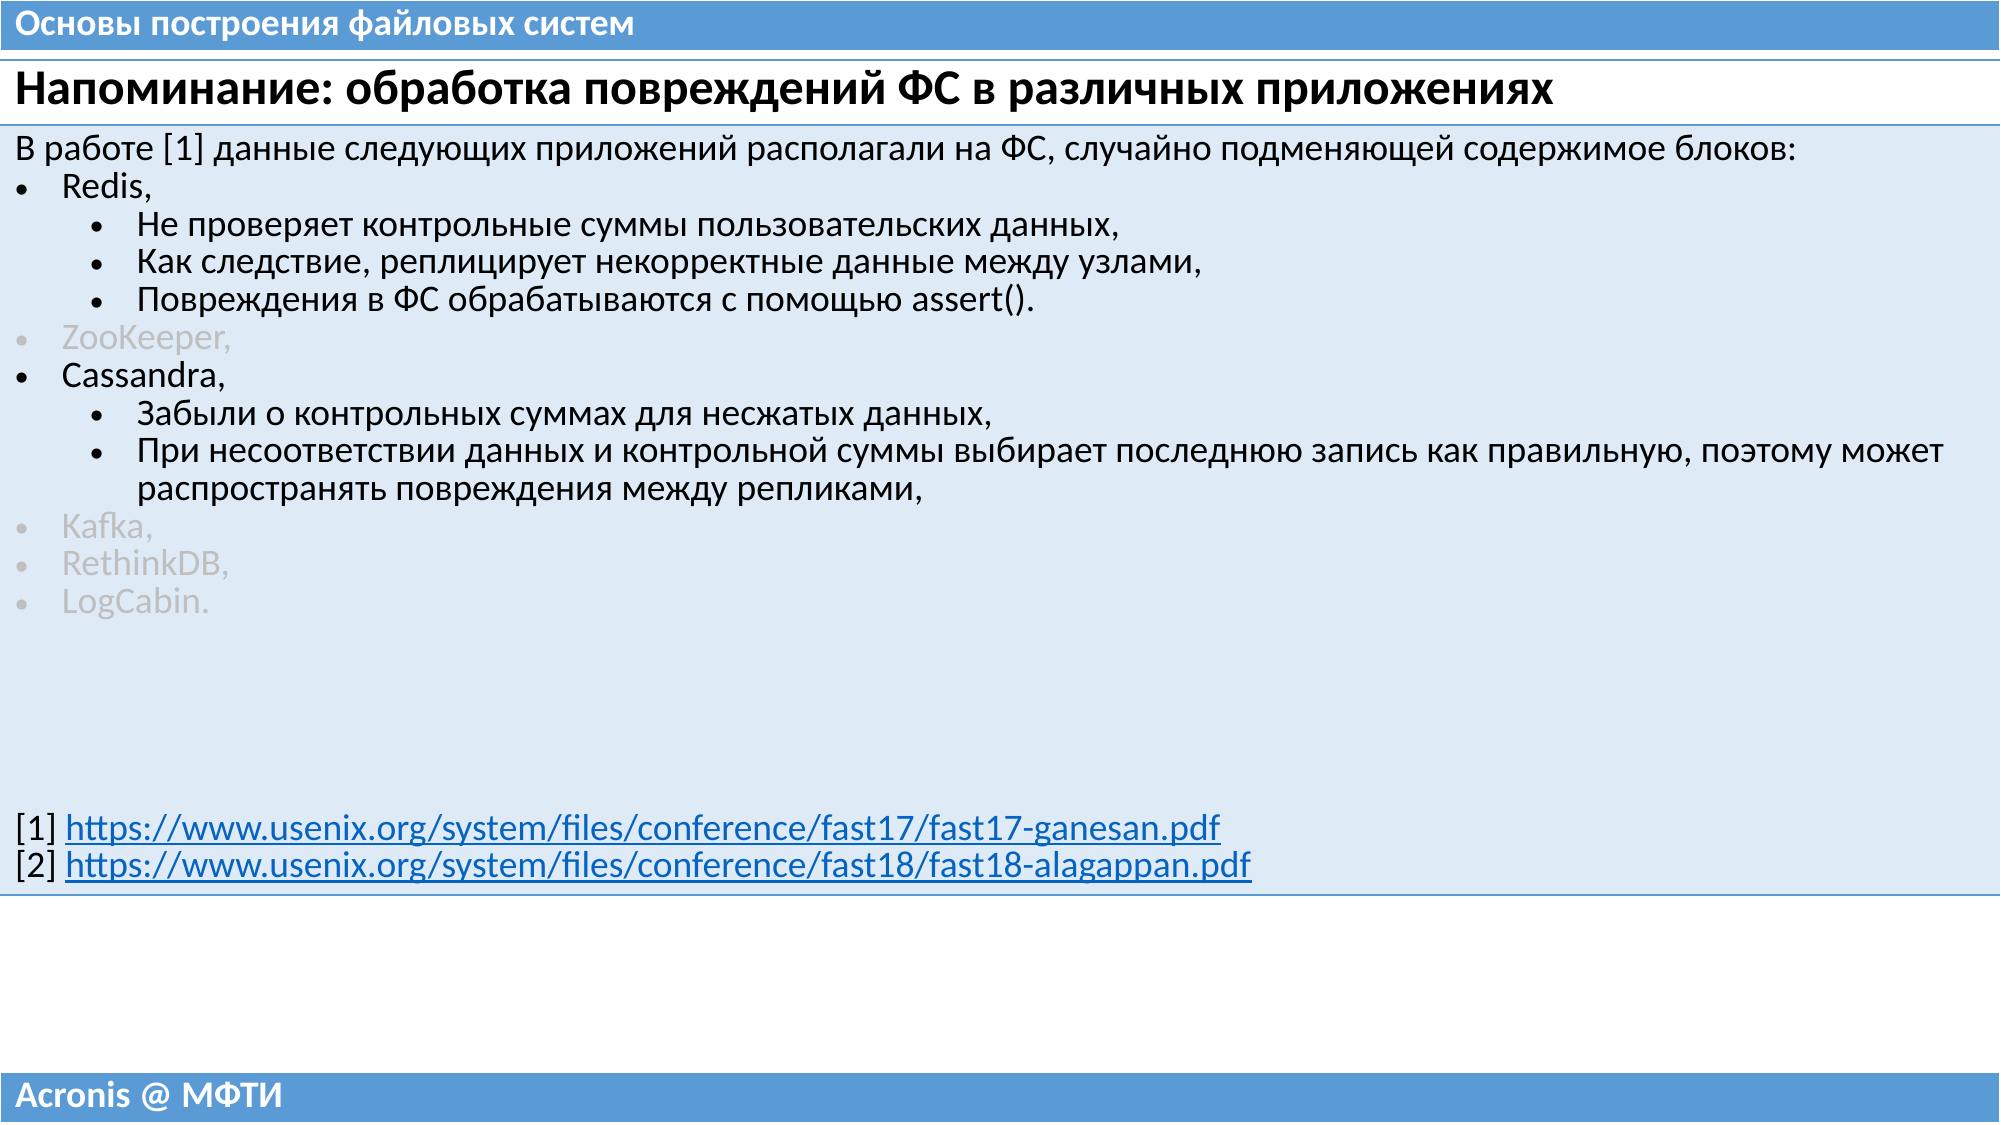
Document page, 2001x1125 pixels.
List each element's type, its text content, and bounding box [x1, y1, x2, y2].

table_header Основы построения файловых систем [1, 1, 1999, 50]
table_header Acronis @ МФТИ [1, 1073, 1999, 1122]
table_header Напоминание: обработка повреждений ФС в различных приложениях [0, 61, 2000, 124]
table_cell В работе [1] данные следующих приложений располагали на ФС, случайно подменяющей содержимое блоков: Redis, Не проверяет контрольные суммы пользовательских данных, Как следствие, реплицирует некорректные данные между узлами, Повреждения в ФС обрабатываются с помощью assert(). ZooKeeper, Cassandra, Забыли о контрольных суммах для несжатых данных, При несоответствии данных и контрольной суммы выбирает последнюю запись как правильную, поэтому может распространять повреждения между репликами, Kafka, RethinkDB, LogCabin. [1] https://www.usenix.org/system/files/conference/fast17/fast17-ganesan.pdf [2] https://www.usenix.org/system/files/conference/fast18/fast18-alagappan.pdf [0, 126, 2000, 894]
